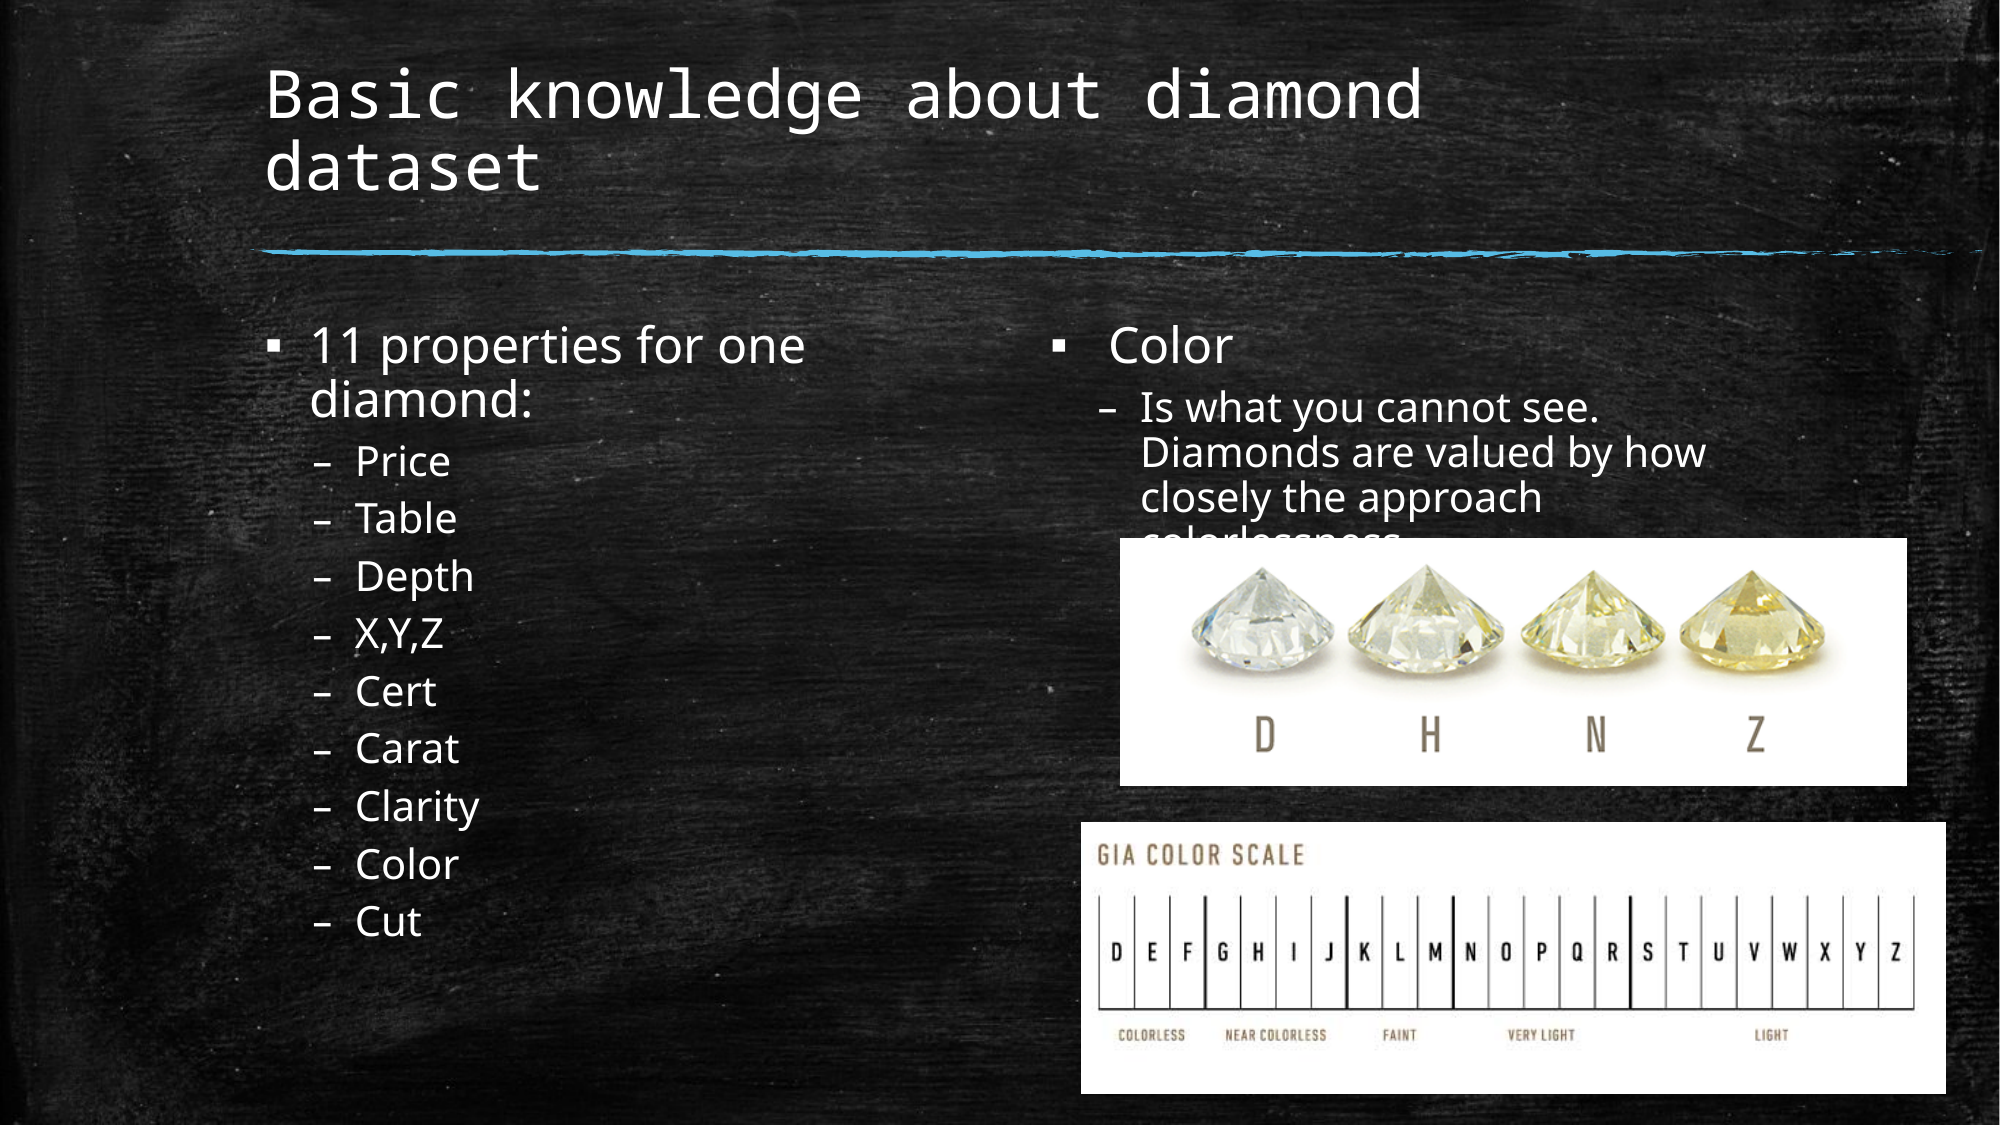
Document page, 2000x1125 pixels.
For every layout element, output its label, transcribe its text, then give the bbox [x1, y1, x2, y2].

list 11 properties for one diamond: Price Table Depth X,Y,Z Cert Carat Clarity Color Cut [249, 312, 1035, 1013]
picture [1081, 822, 1946, 1095]
text_box Color Is what you cannot see. Diamonds are valued by how closely the approach colorlessness. [1035, 312, 1821, 1013]
title Basic knowledge about diamond dataset [249, 45, 1750, 213]
picture [1120, 538, 1907, 786]
